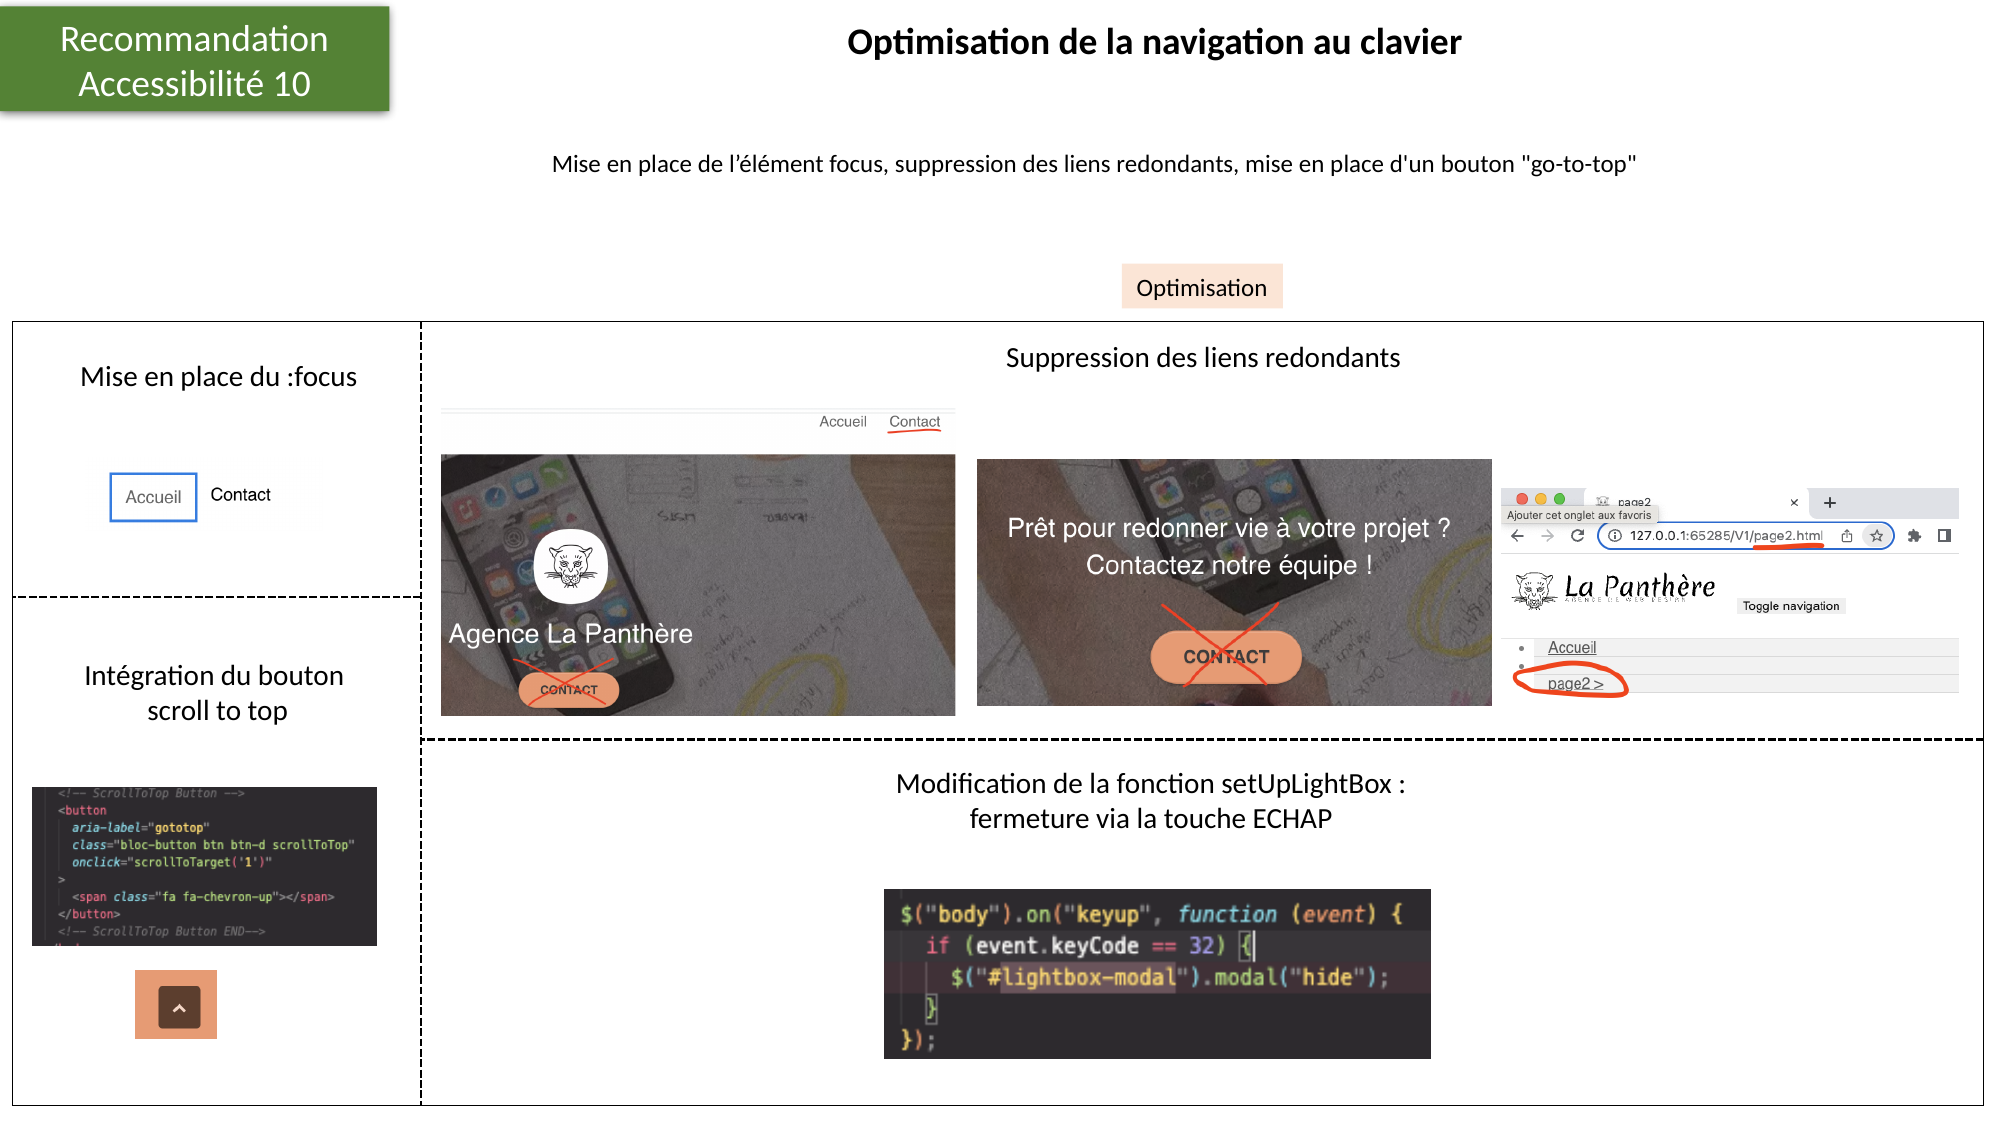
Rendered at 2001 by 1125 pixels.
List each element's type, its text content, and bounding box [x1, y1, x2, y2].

text_box Suppression des liens redondants [423, 331, 1984, 381]
text_box Mise en place de l’élément focus, suppression des liens redondants, mise en place d'un bouton "go-to-top" [191, 139, 2000, 185]
text_box Mise en place du :focus [16, 350, 421, 400]
text_box Recommandation Accessibilité 10 [0, 6, 390, 112]
picture [32, 787, 377, 946]
picture [440, 408, 956, 716]
picture [135, 970, 217, 1039]
text_box Intégration du bouton scroll to top [9, 648, 419, 734]
text_box Optimisation de la navigation au clavier [396, 9, 2000, 70]
picture [85, 457, 323, 531]
picture [977, 459, 1492, 706]
text_box [11, 320, 1985, 1106]
picture [1501, 488, 1959, 706]
text_box Modification de la fonction setUpLightBox : fermeture via la touche ECHAP [871, 756, 1431, 842]
picture [884, 889, 1431, 1059]
text_box Optimisation [1121, 263, 1284, 309]
